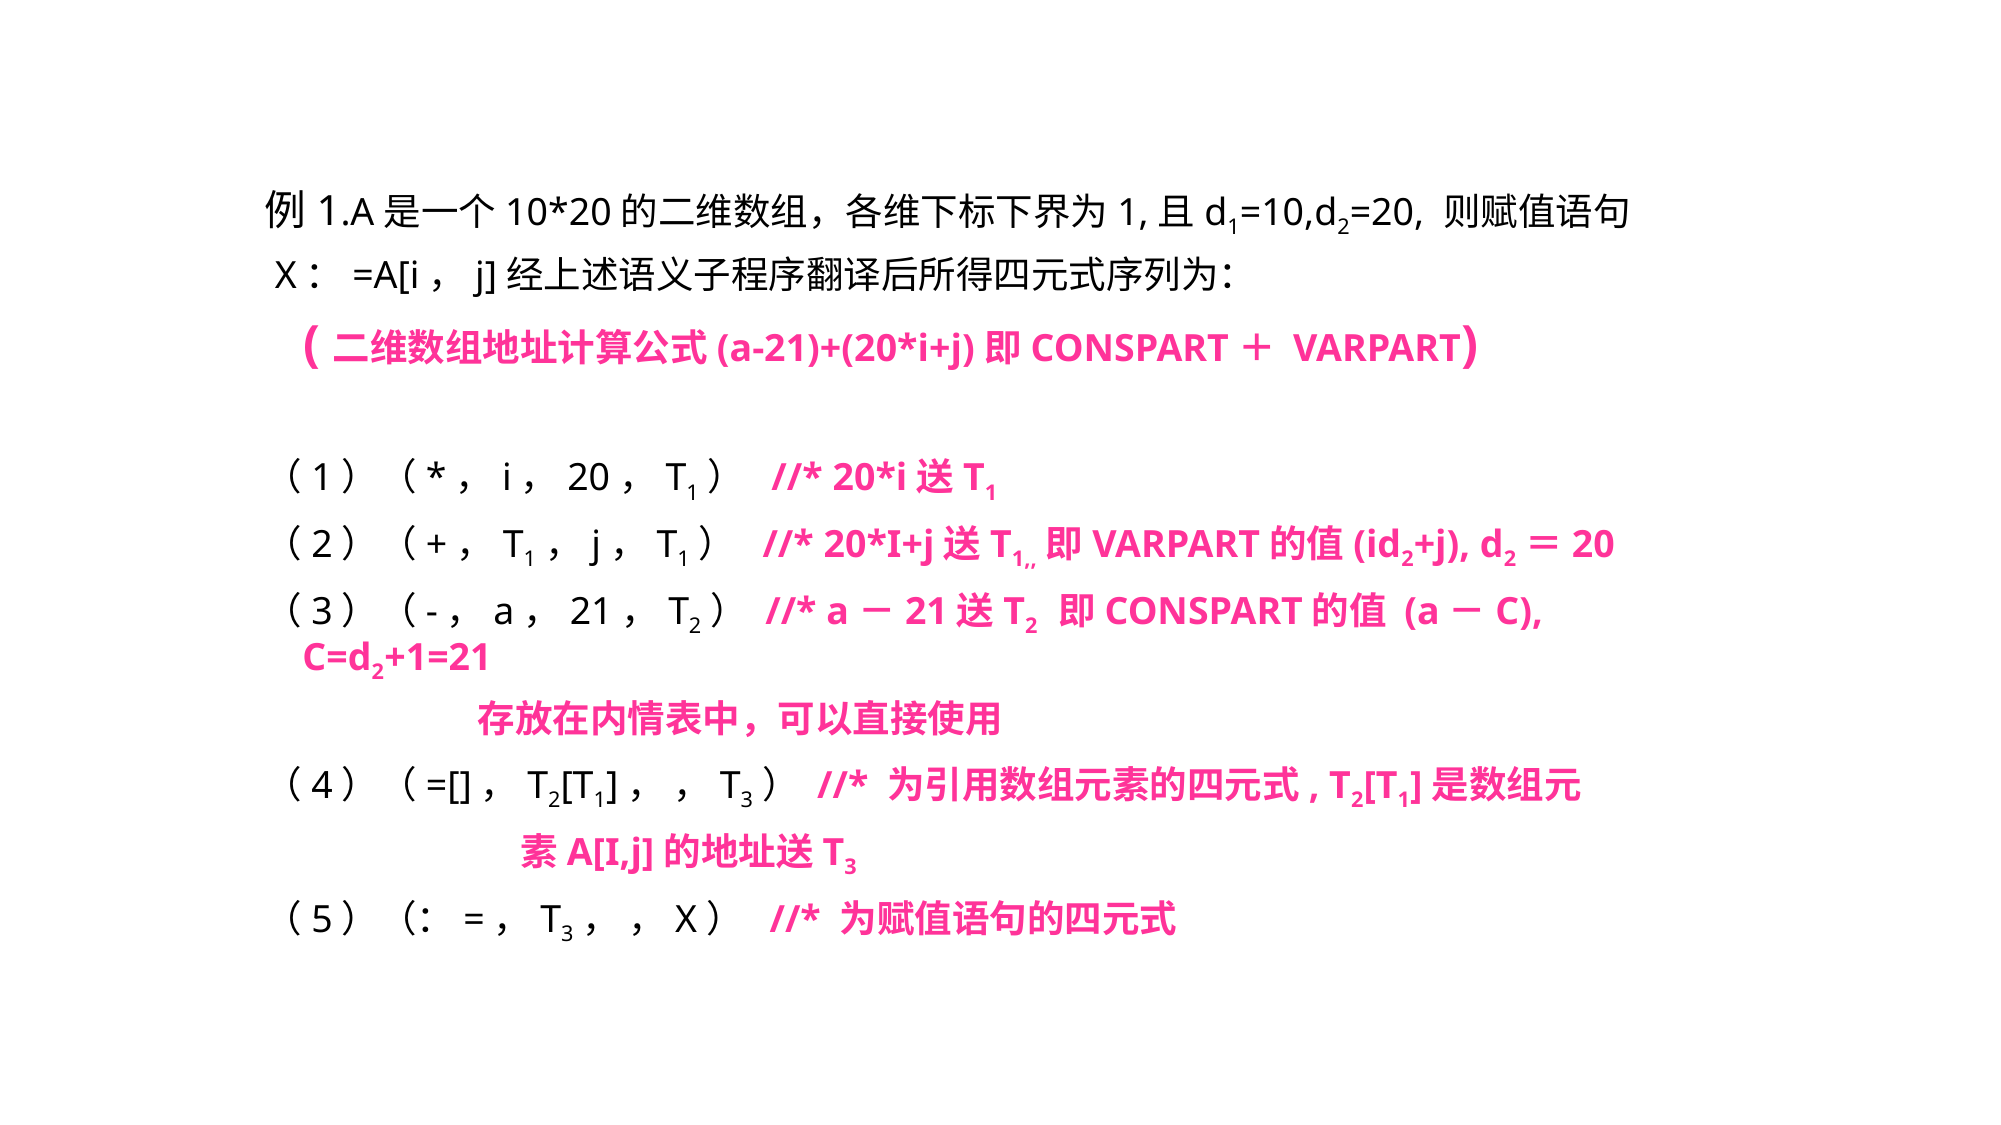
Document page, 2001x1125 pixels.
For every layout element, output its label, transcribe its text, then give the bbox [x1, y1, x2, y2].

list 例1.A是一个10*20的二维数组，各维下标下界为1,且d1=10,d2=20, 则赋值语句 X：=A[i，j]经上述语义子程序翻译后所得四元式序列为： (二维数组地址计算公式(a-21)+(20*i+j)即CONSPART＋ VARPART) （1）（*，i，20，T1） //* 20*i送T1 （2）（+，T1，j，T1） //* 20*I+j送T1,,即VARPART的值(id2+j), d2＝20 （3）（-，a，21，T2） //* a－21送T2 即CONSPART的值 (a－C), C=d2+1=21 存放在内情表中，可以直接使用 （4）（=[]，T2[T1]， ，T3） //* 为引用数组元素的四元式, T2[T1]是数组元 素A[I,j]的地址送T3 （5）（：=，T3， ，X） //* 为赋值语句的四元式 [249, 112, 1725, 1005]
